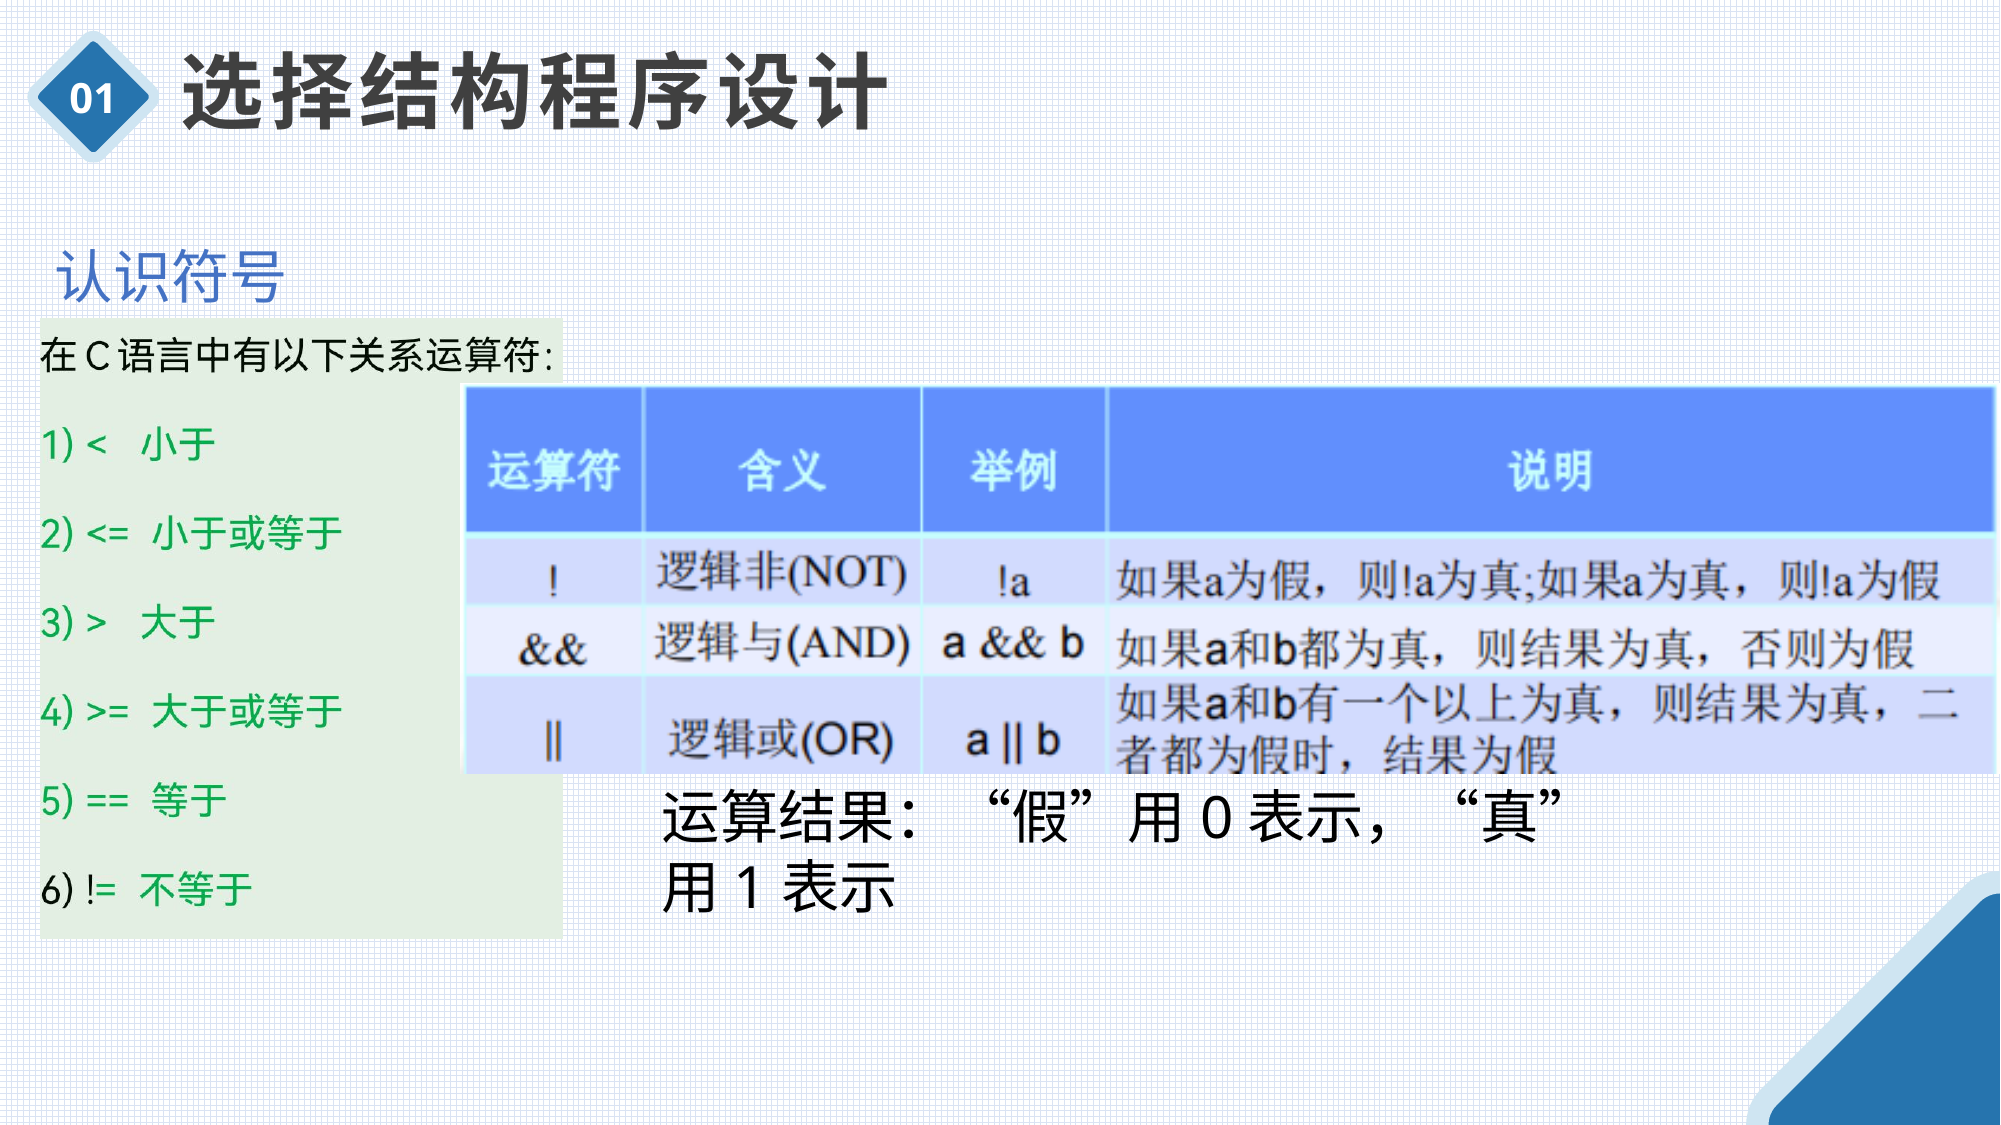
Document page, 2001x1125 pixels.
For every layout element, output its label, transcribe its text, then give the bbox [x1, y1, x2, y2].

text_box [40, 32, 1148, 148]
text_box [1756, 881, 2000, 1125]
text_box 认识符号 [40, 232, 461, 318]
picture [40, 318, 563, 939]
text_box 运算结果：“假”用0表示，“真”用1表示 [647, 774, 1647, 928]
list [460, 383, 2000, 774]
